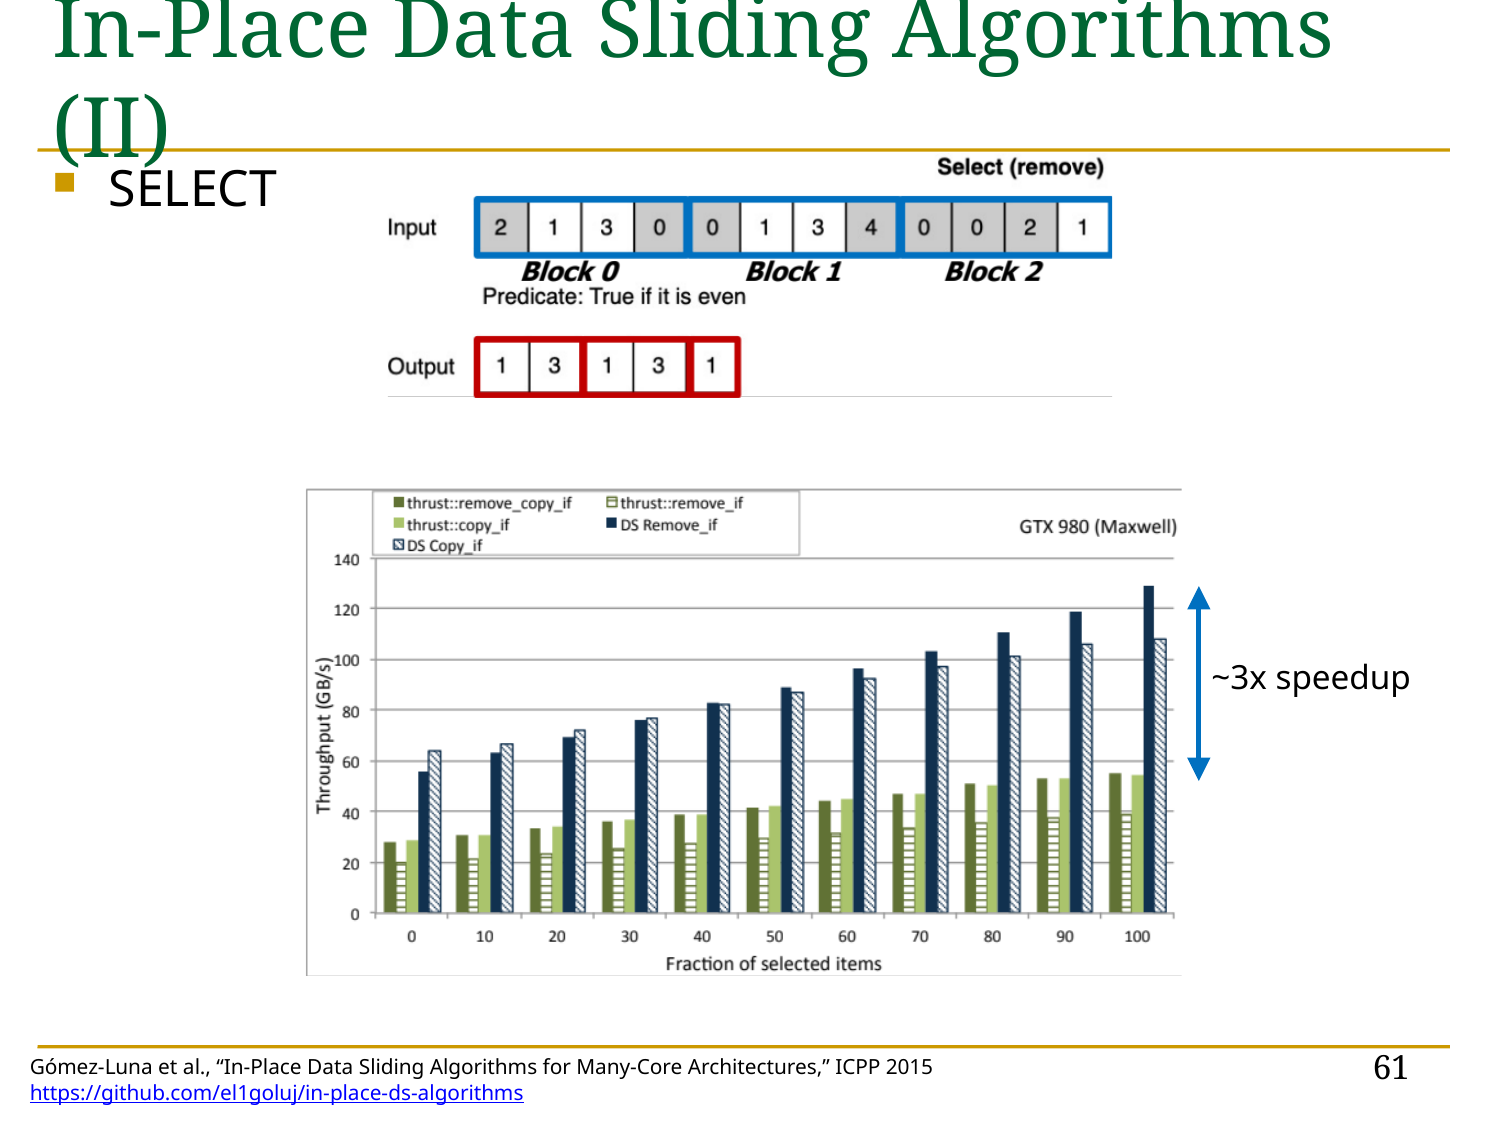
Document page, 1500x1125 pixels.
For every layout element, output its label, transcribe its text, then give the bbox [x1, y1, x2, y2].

picture [305, 488, 1182, 977]
text_box Gómez-Luna et al., “In-Place Data Sliding Algorithms for Many-Core Architectures,” ICPP 2015 https://github.com/el1goluj/in-place-ds-algorithms [15, 1046, 948, 1115]
picture [387, 153, 1113, 398]
slide_number 61 [1074, 1023, 1426, 1100]
title In-Place Data Sliding Algorithms (II) [37, 0, 1451, 148]
text_box ~3x speedup [1203, 648, 1426, 704]
list SELECT [37, 148, 1471, 1048]
